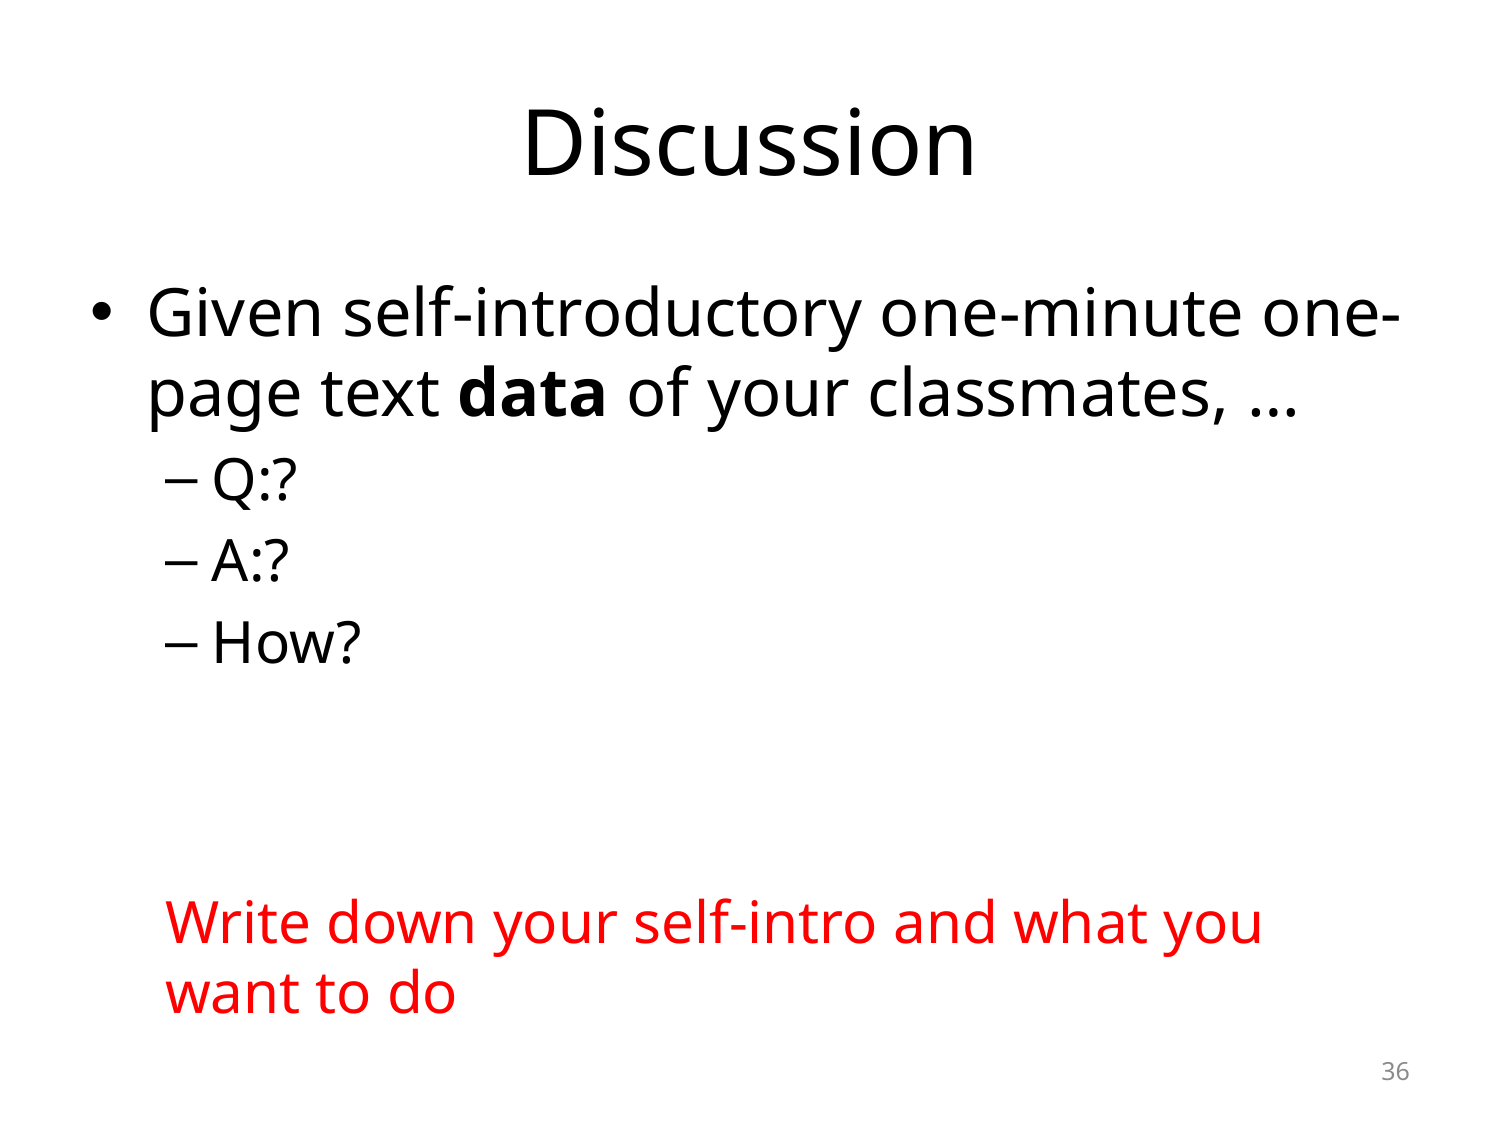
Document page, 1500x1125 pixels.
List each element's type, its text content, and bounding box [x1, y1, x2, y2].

list Given self-introductory one-minute one-page text data of your classmates, … Q:? A:? How? Write down your self-intro and what you want to do [75, 262, 1425, 1005]
title Discussion [75, 45, 1425, 233]
slide_number 36 [1074, 1042, 1425, 1103]
